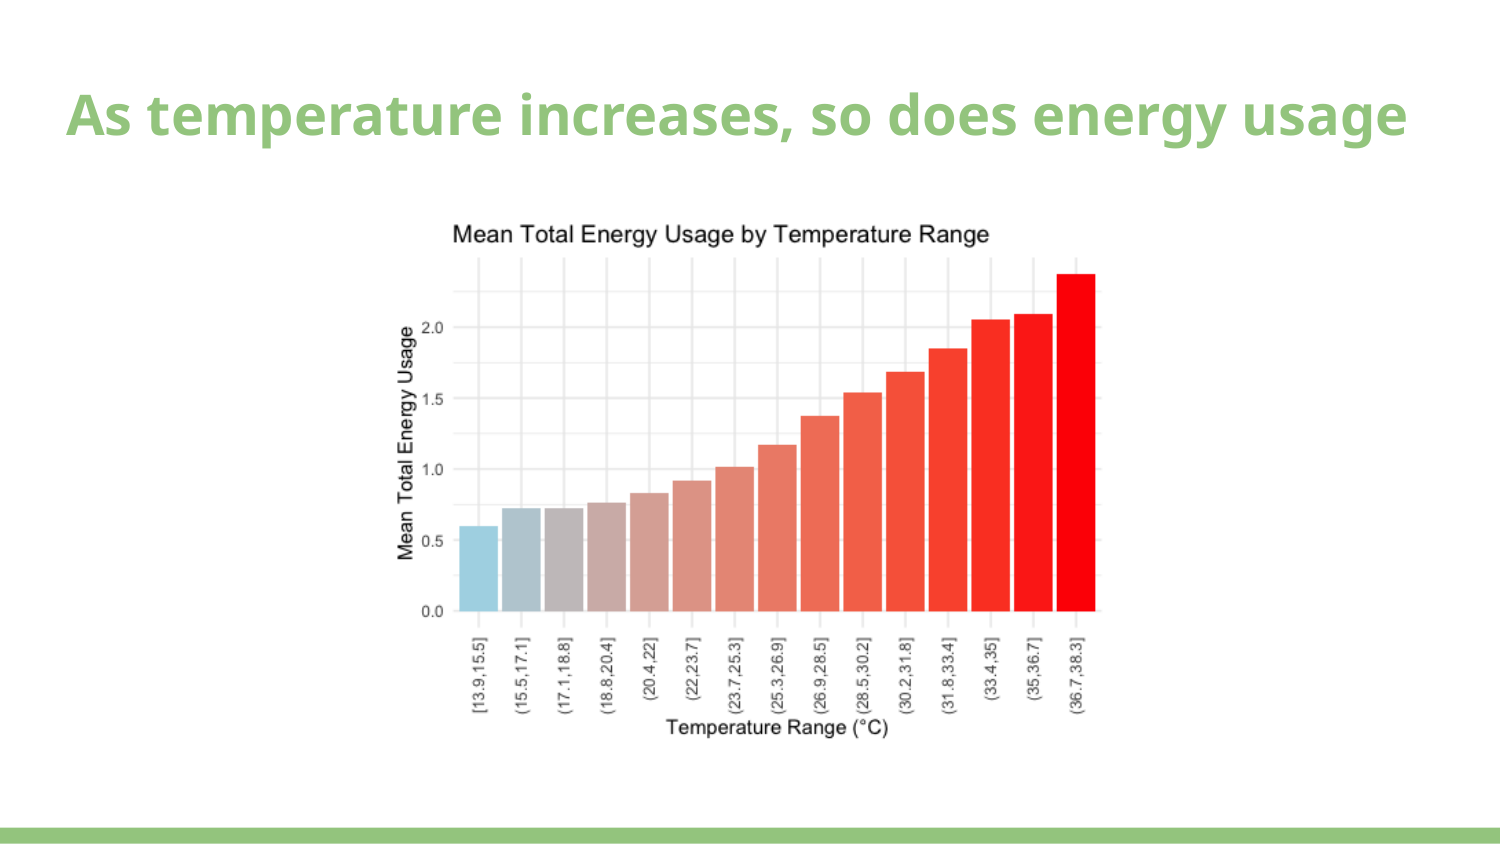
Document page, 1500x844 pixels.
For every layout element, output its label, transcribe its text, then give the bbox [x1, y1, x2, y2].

picture [388, 215, 1112, 748]
title As temperature increases, so does energy usage [51, 64, 1449, 167]
